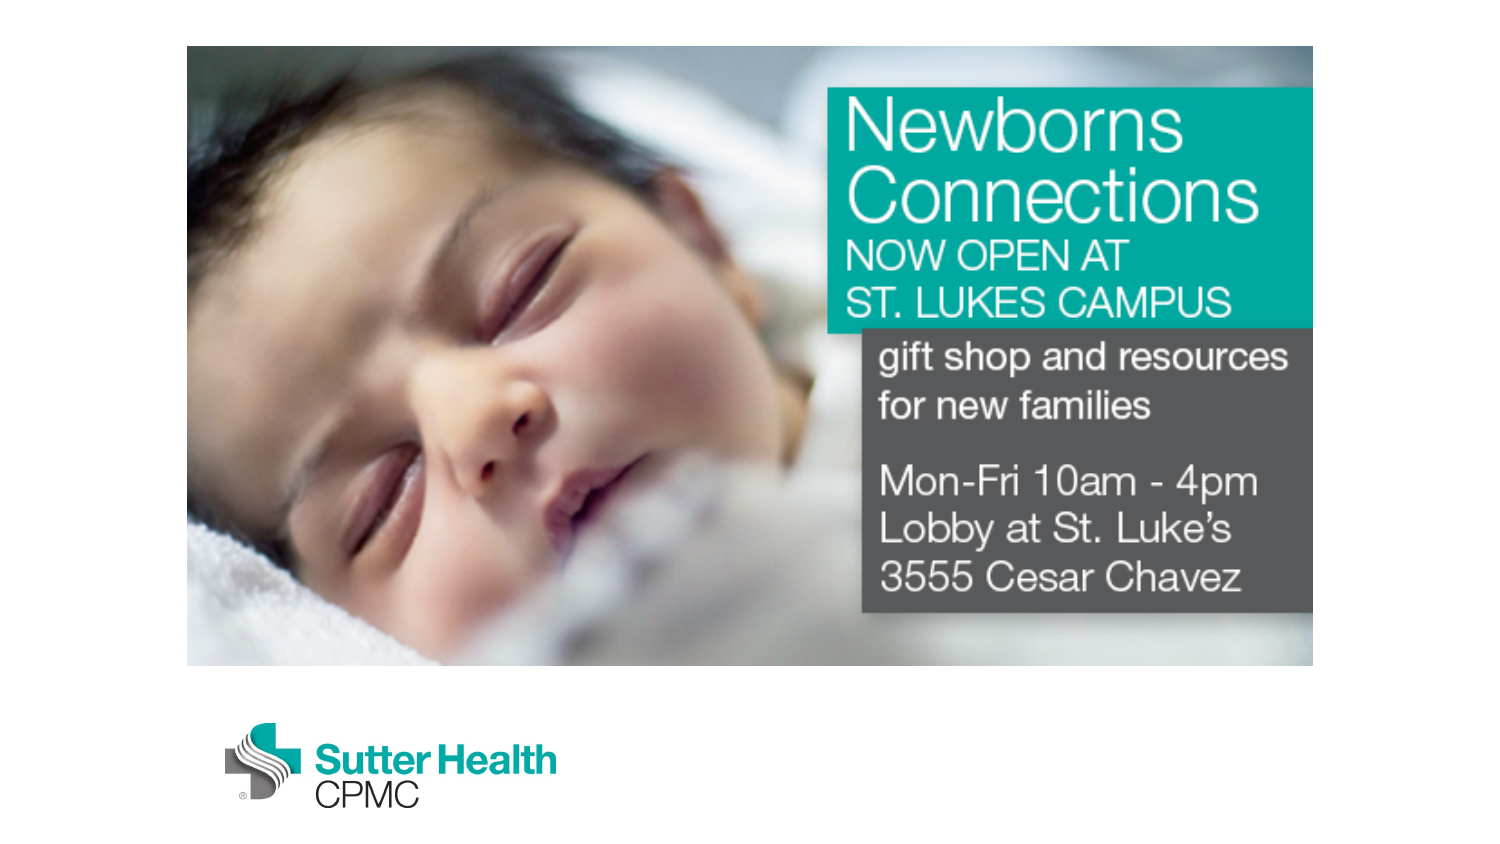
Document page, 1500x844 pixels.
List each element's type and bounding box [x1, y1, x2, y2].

picture [187, 46, 1314, 666]
picture [224, 723, 556, 809]
